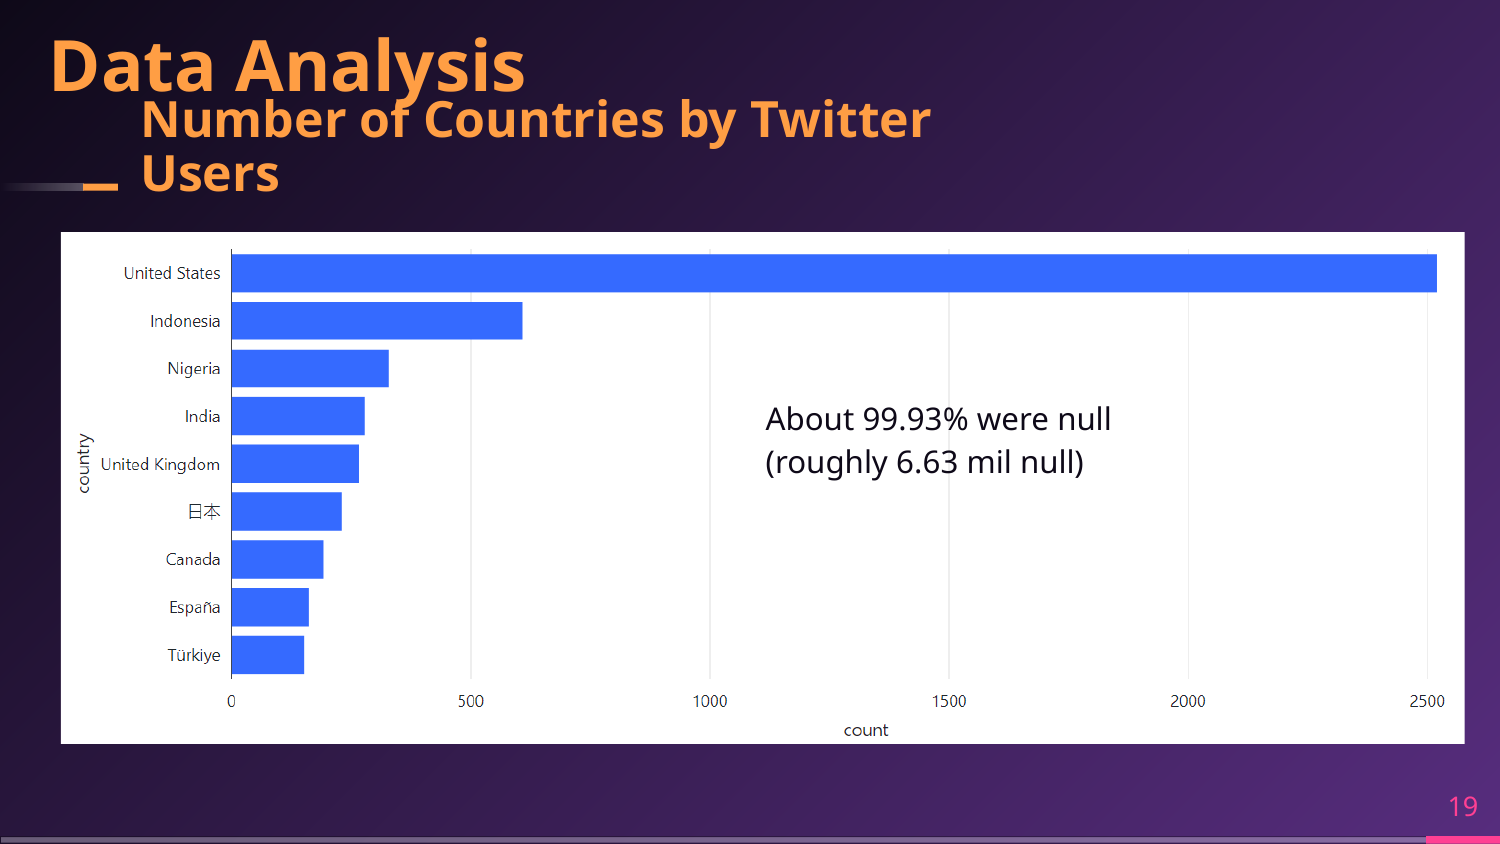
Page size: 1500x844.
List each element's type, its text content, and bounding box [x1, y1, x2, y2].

picture [60, 232, 1465, 744]
title Number of Countries by Twitter Users [140, 137, 1011, 203]
title Data Analysis [48, 41, 920, 107]
slide_number ‹#› [1426, 779, 1500, 837]
